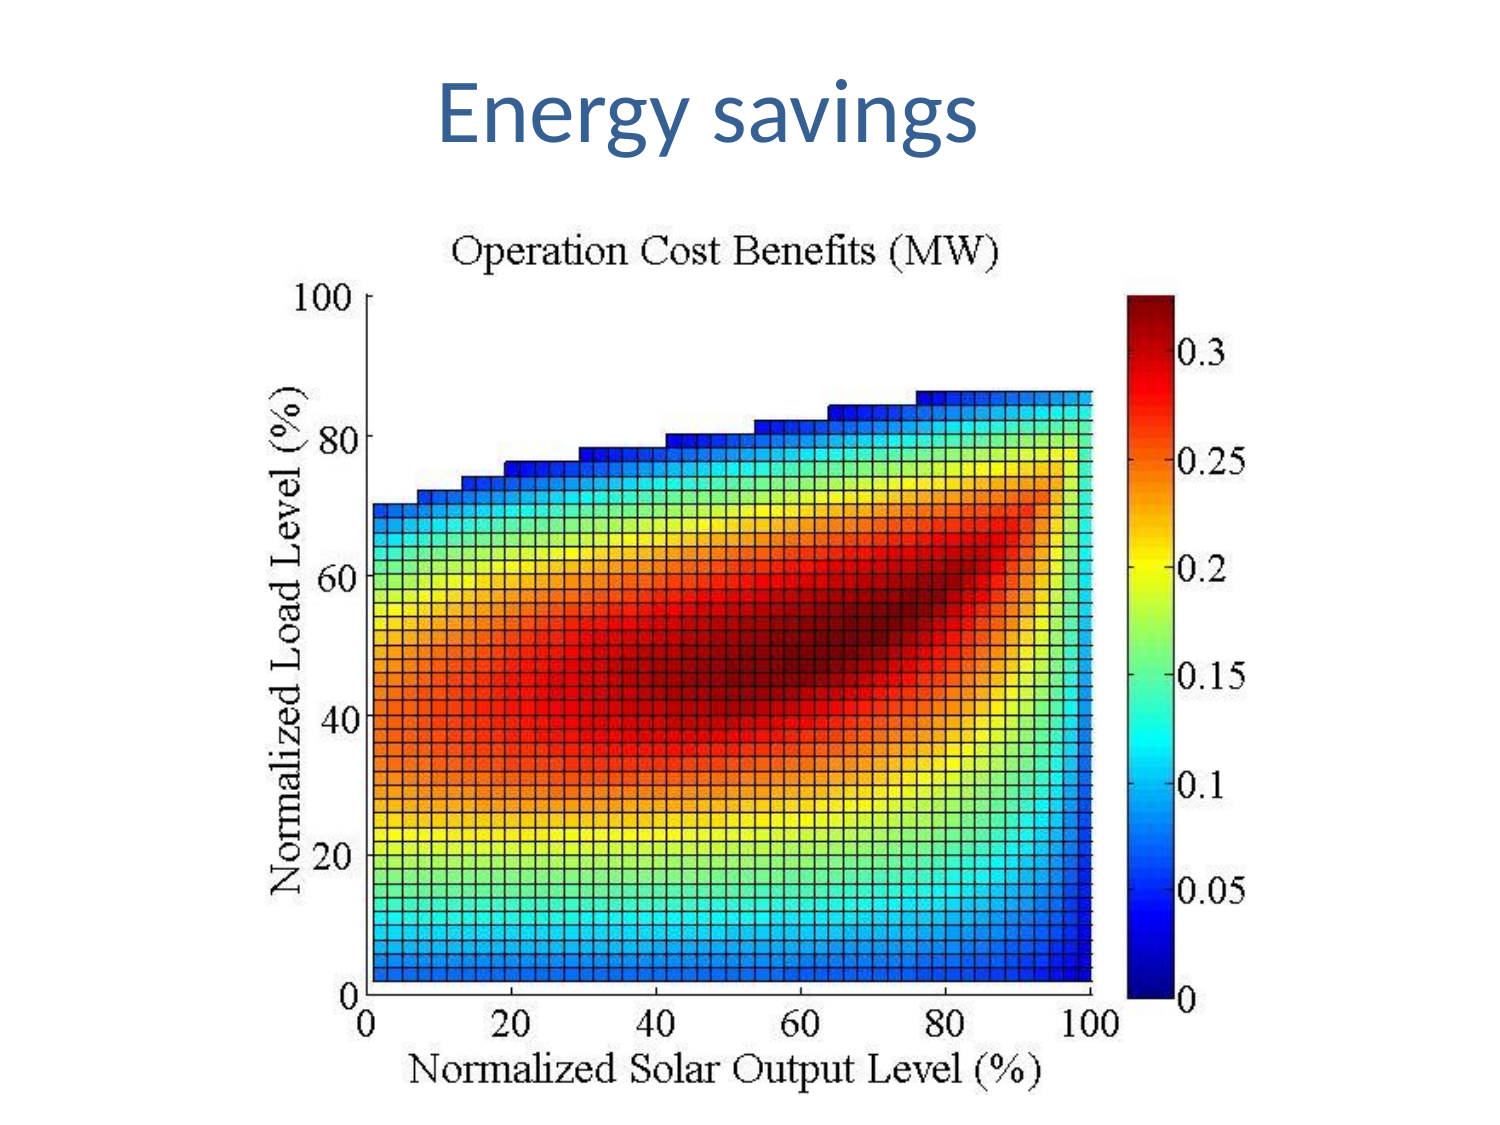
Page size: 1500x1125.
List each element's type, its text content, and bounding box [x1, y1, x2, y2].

title Energy savings [75, 12, 1363, 200]
picture [224, 224, 1313, 1095]
